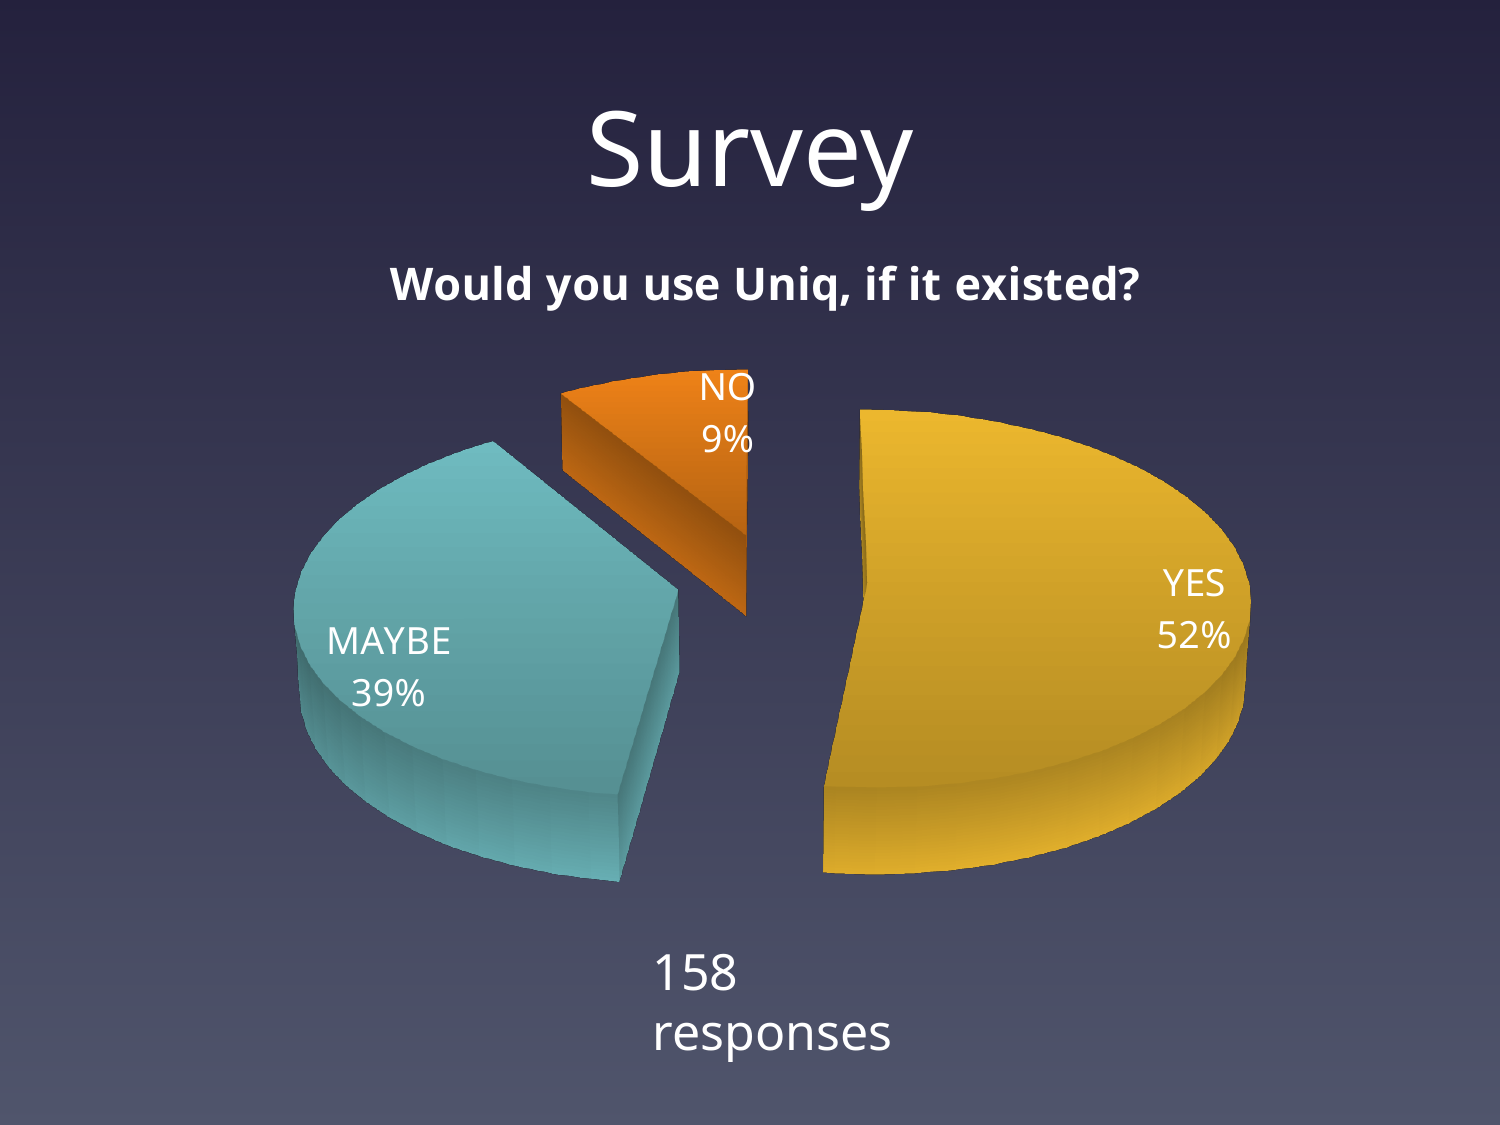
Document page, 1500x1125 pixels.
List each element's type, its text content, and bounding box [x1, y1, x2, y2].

chart [74, 214, 1457, 1006]
text_box 158 responses [637, 1013, 966, 1068]
title Survey [75, 75, 1425, 213]
